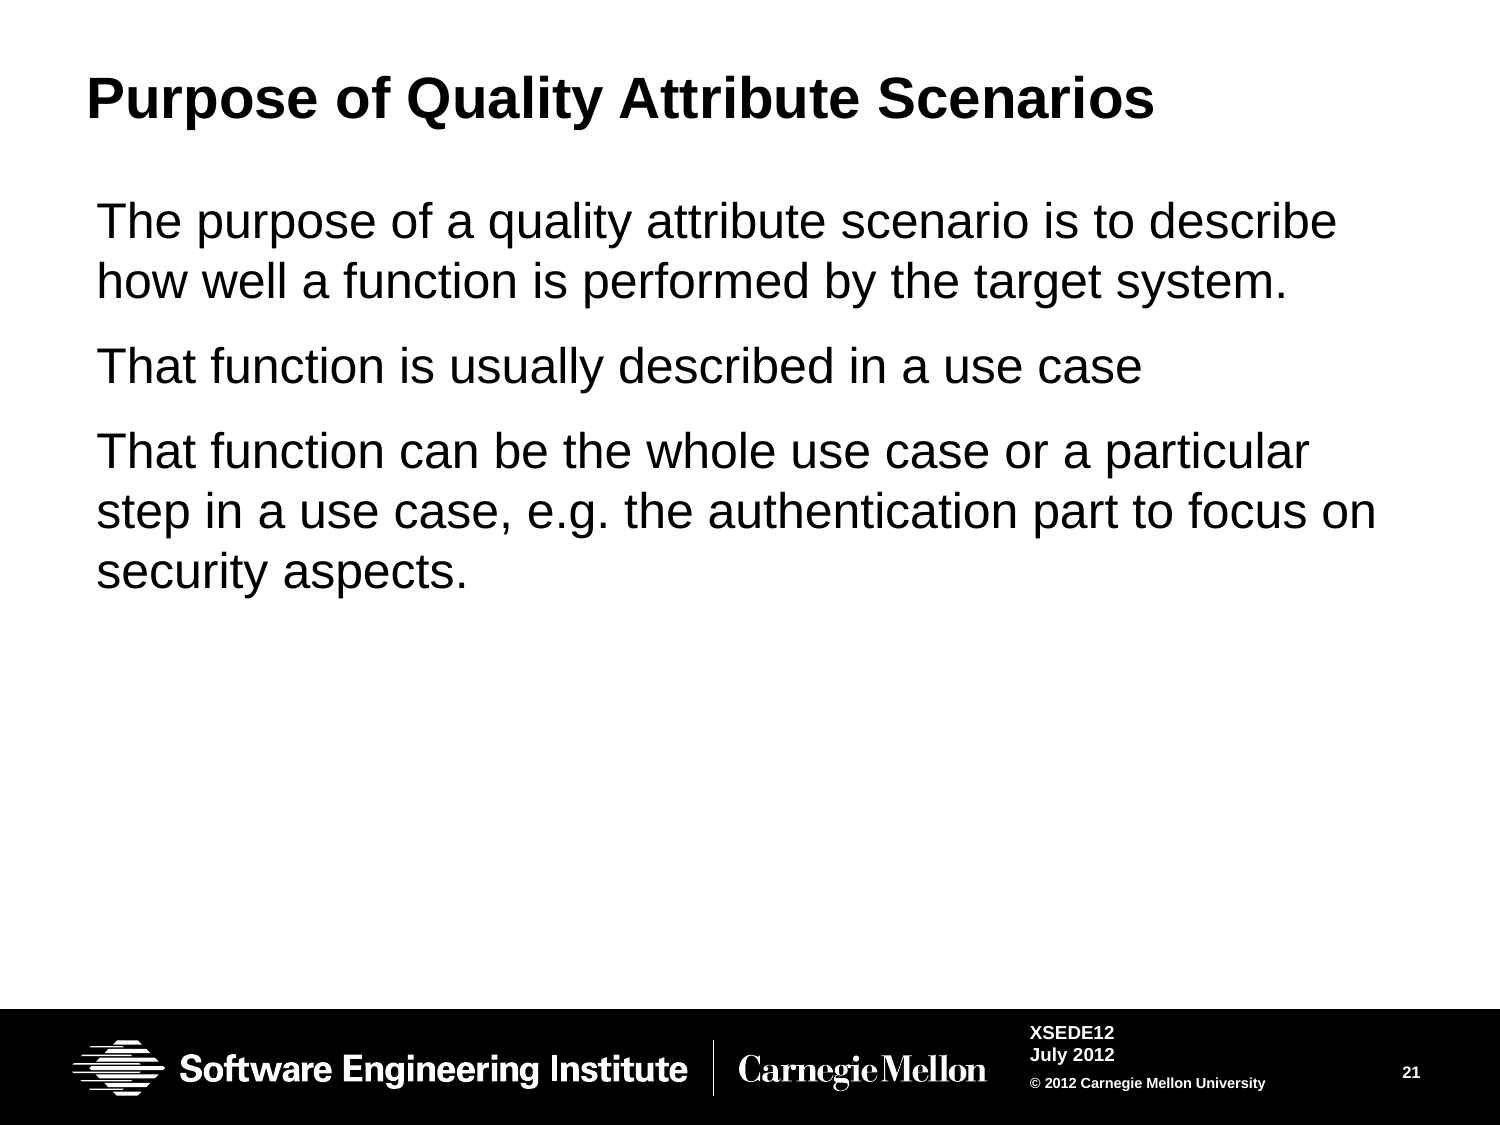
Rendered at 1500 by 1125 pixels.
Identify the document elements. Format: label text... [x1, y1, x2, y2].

title Purpose of Quality Attribute Scenarios [86, 68, 1482, 134]
text_box The purpose of a quality attribute scenario is to describe how well a function is performed by the target system. That function is usually described in a use case That function can be the whole use case or a particular step in a use case, e.g. the authentication part to focus on security aspects. [81, 181, 1414, 606]
